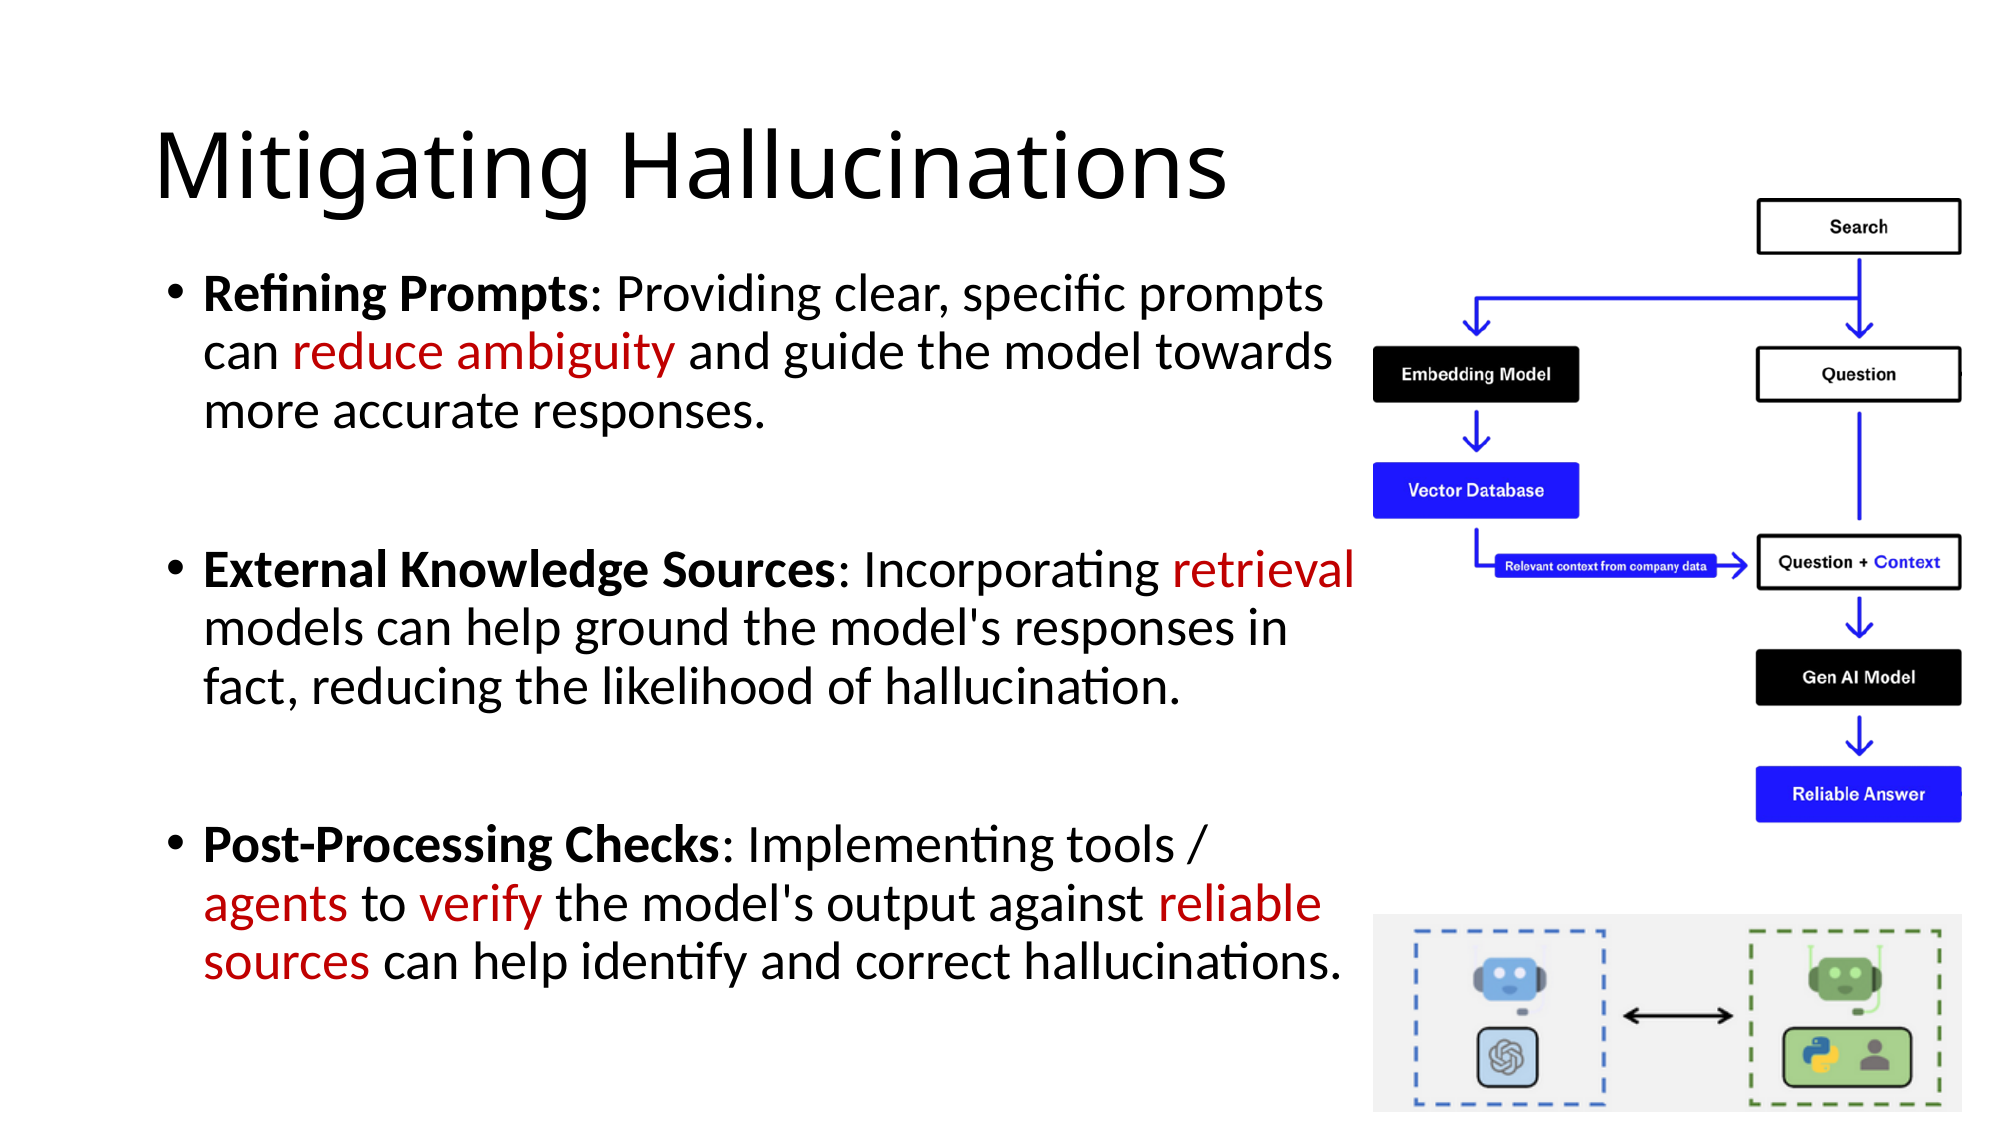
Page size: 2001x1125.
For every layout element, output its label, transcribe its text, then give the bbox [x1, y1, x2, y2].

picture [1373, 198, 1962, 844]
picture [1373, 914, 1962, 1112]
list Refining Prompts: Providing clear, specific prompts can reduce ambiguity and guide the model towards more accurate responses. External Knowledge Sources: Incorporating retrieval models can help ground the model's responses in fact, reducing the likelihood of hallucination. Post-Processing Checks: Implementing tools / agents to verify the model's output against reliable sources can help identify and correct hallucinations. [151, 257, 1374, 972]
title Mitigating Hallucinations [137, 59, 1863, 278]
